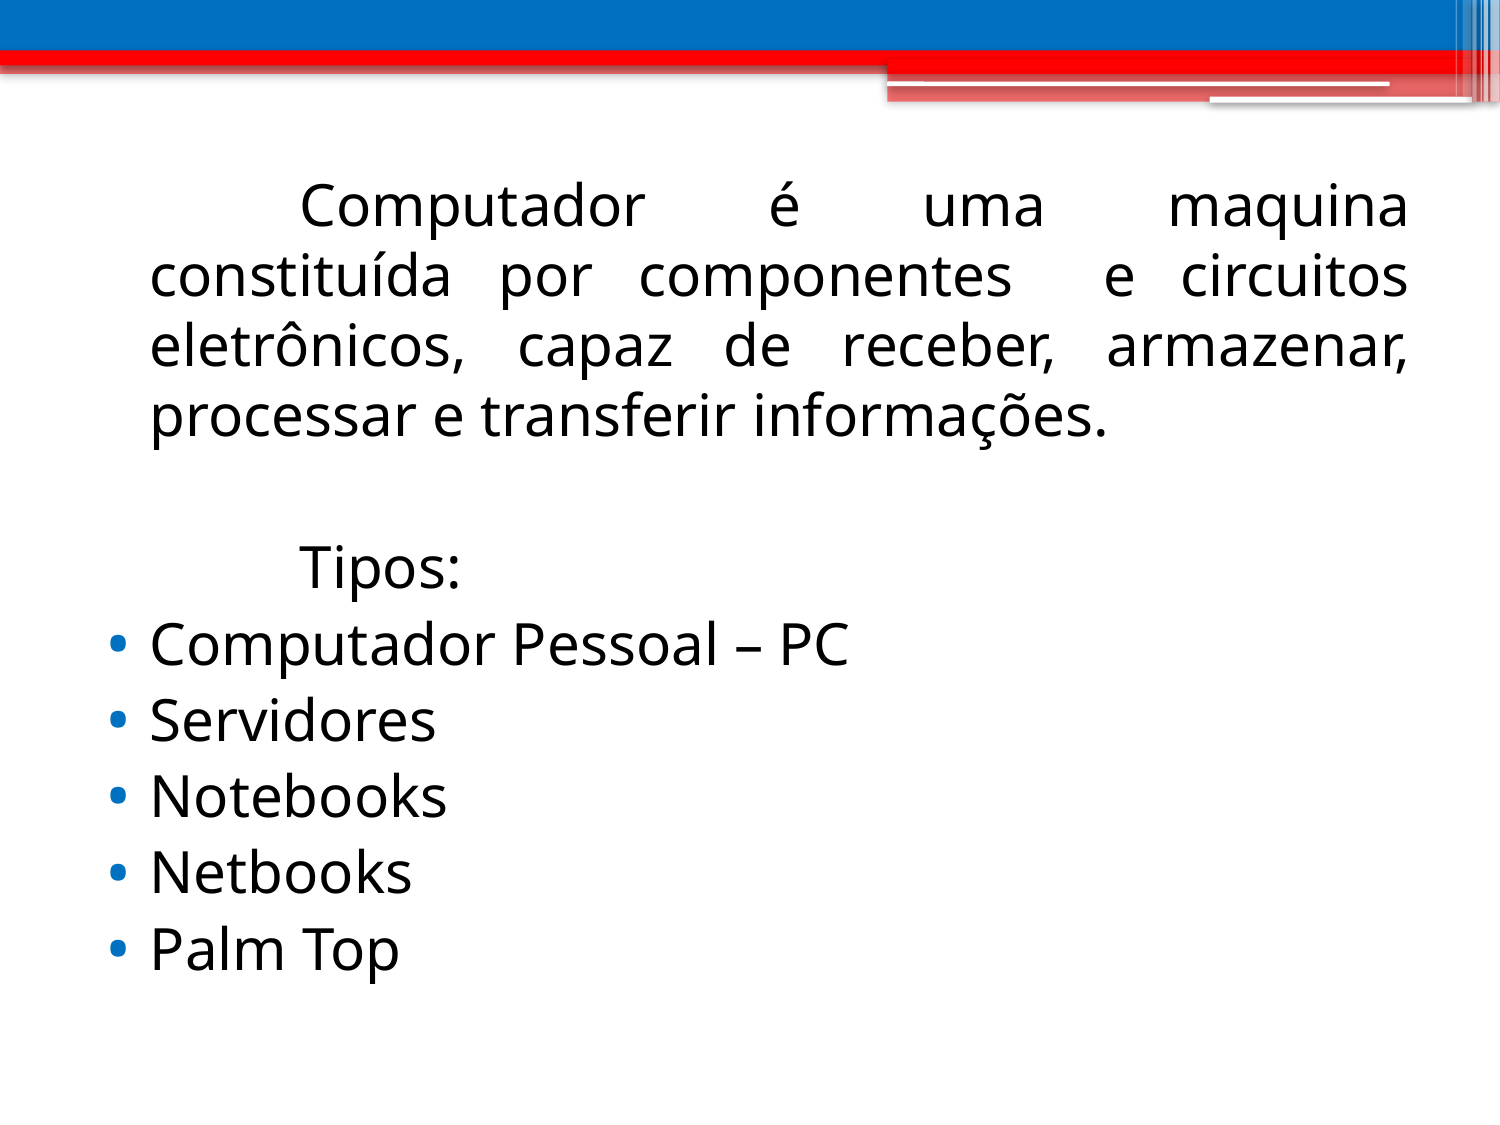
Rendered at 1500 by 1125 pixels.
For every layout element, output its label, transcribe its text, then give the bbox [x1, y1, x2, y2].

list Computador é uma maquina constituída por componentes e circuitos eletrônicos, capaz de receber, armazenar, processar e transferir informações. Tipos: Computador Pessoal – PC Servidores Notebooks Netbooks Palm Top [75, 160, 1425, 1079]
